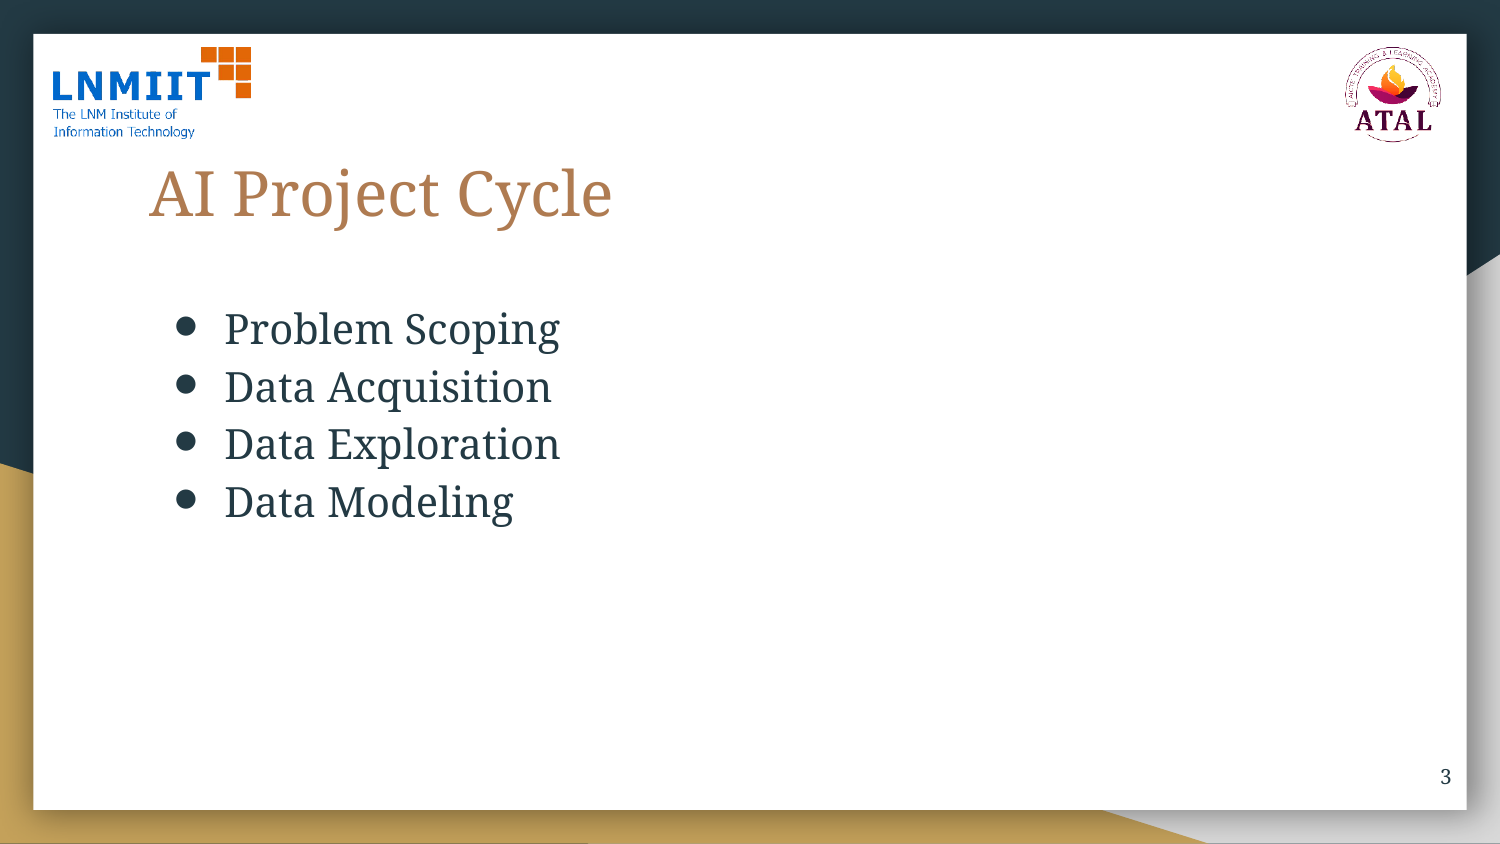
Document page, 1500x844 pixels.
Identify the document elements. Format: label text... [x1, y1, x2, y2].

title AI Project Cycle [134, 138, 1366, 247]
picture [53, 47, 251, 139]
list Problem Scoping Data Acquisition Data Exploration Data Modeling [134, 280, 1366, 729]
slide_number 3 [1376, 745, 1467, 810]
picture [1332, 43, 1447, 143]
